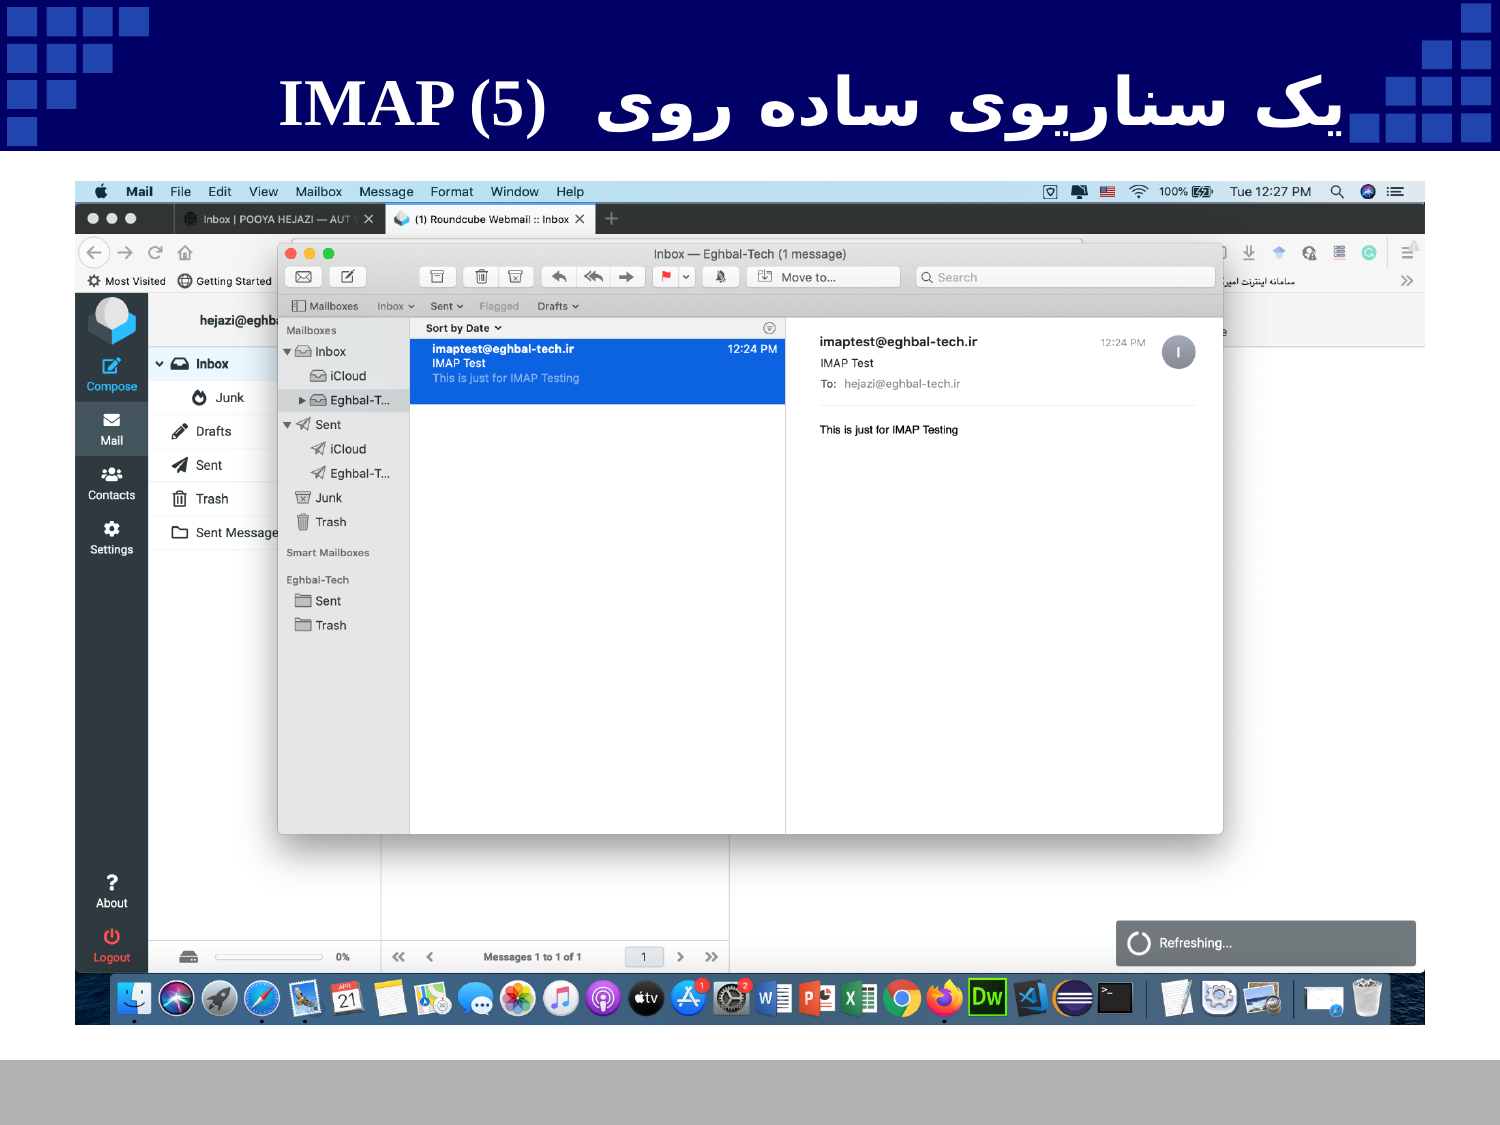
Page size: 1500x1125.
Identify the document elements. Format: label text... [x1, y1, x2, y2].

title یک سناریوی ساده روی IMAP (5) [0, 52, 1363, 145]
text_box [0, 1059, 1500, 1125]
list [74, 180, 1426, 1026]
